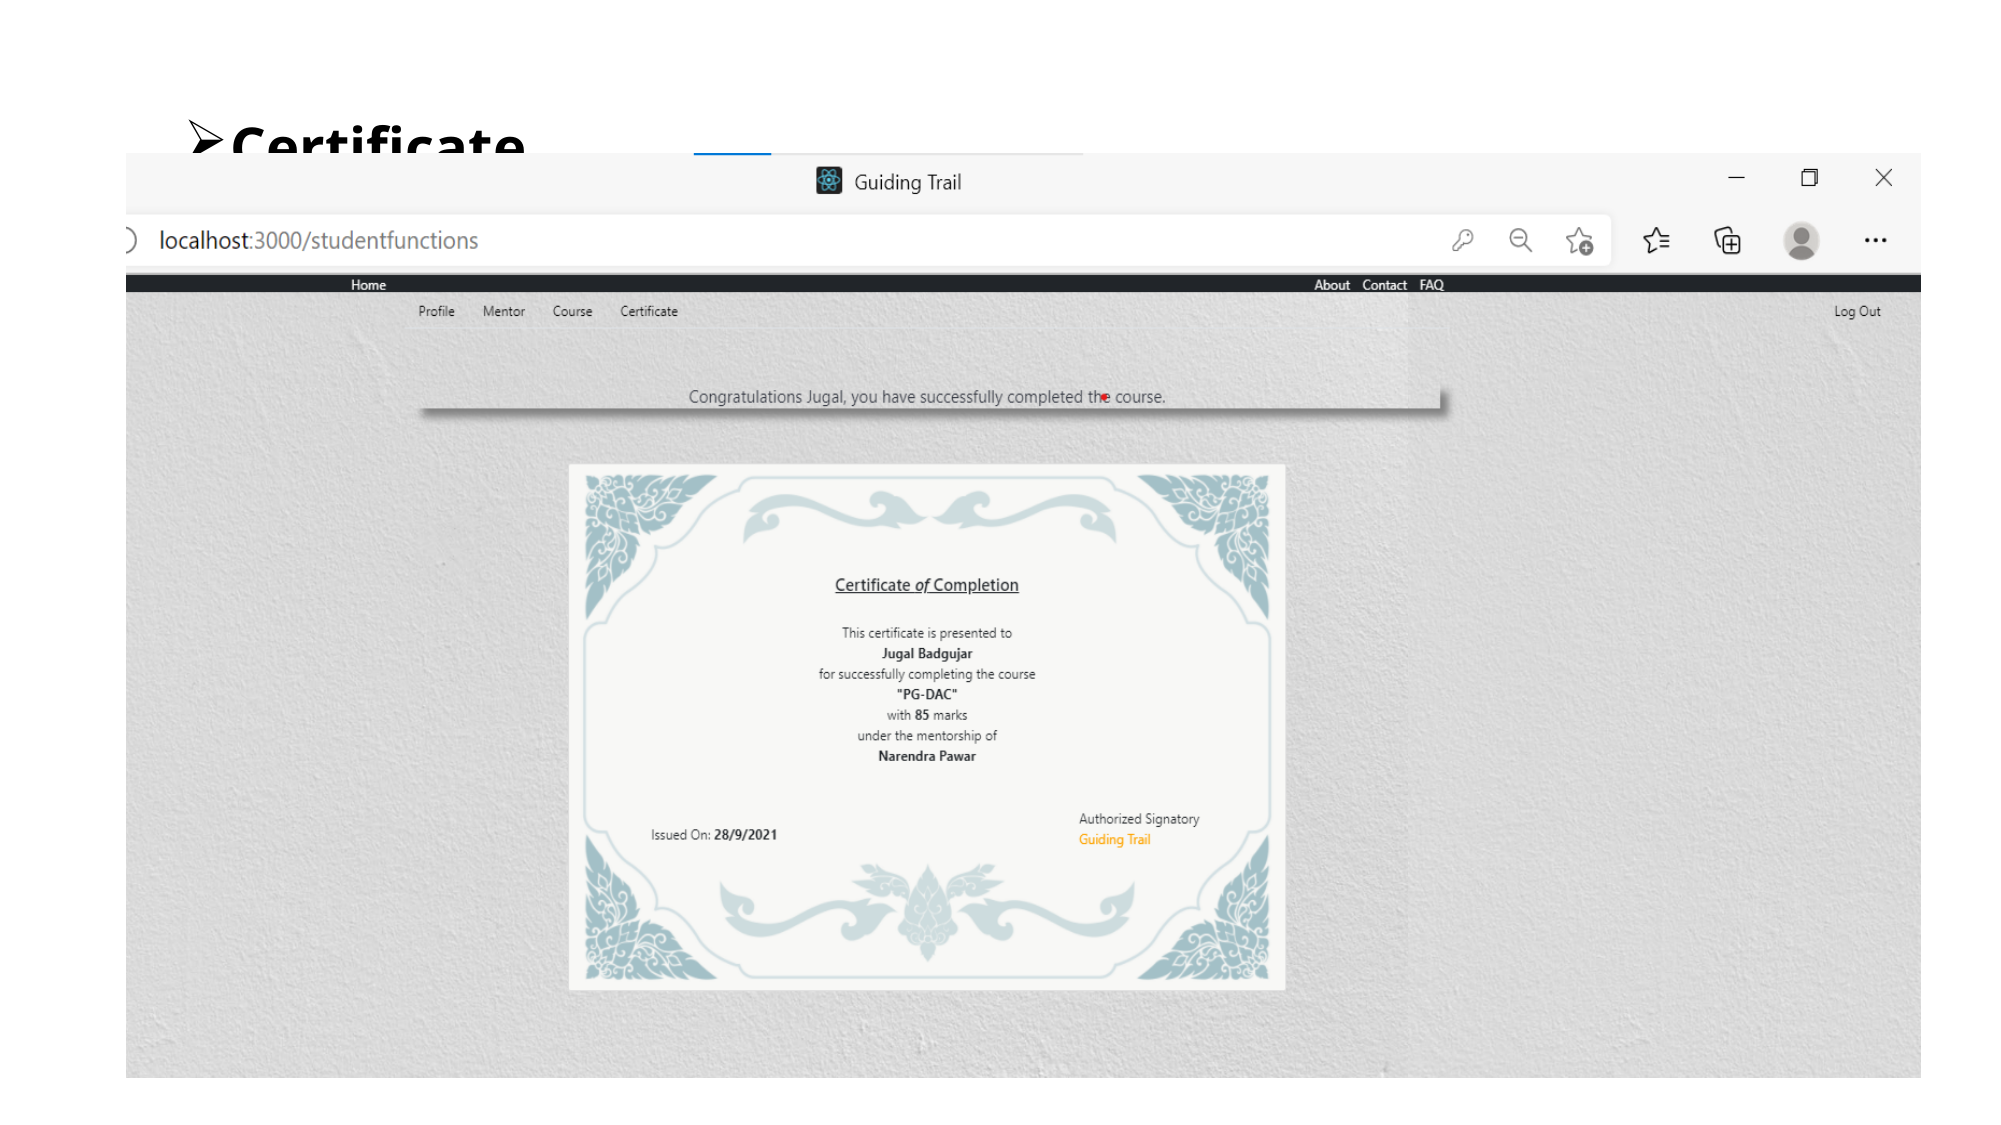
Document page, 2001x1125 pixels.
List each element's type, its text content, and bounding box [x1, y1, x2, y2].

title Certificate [168, 59, 1863, 153]
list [126, 153, 1921, 1079]
